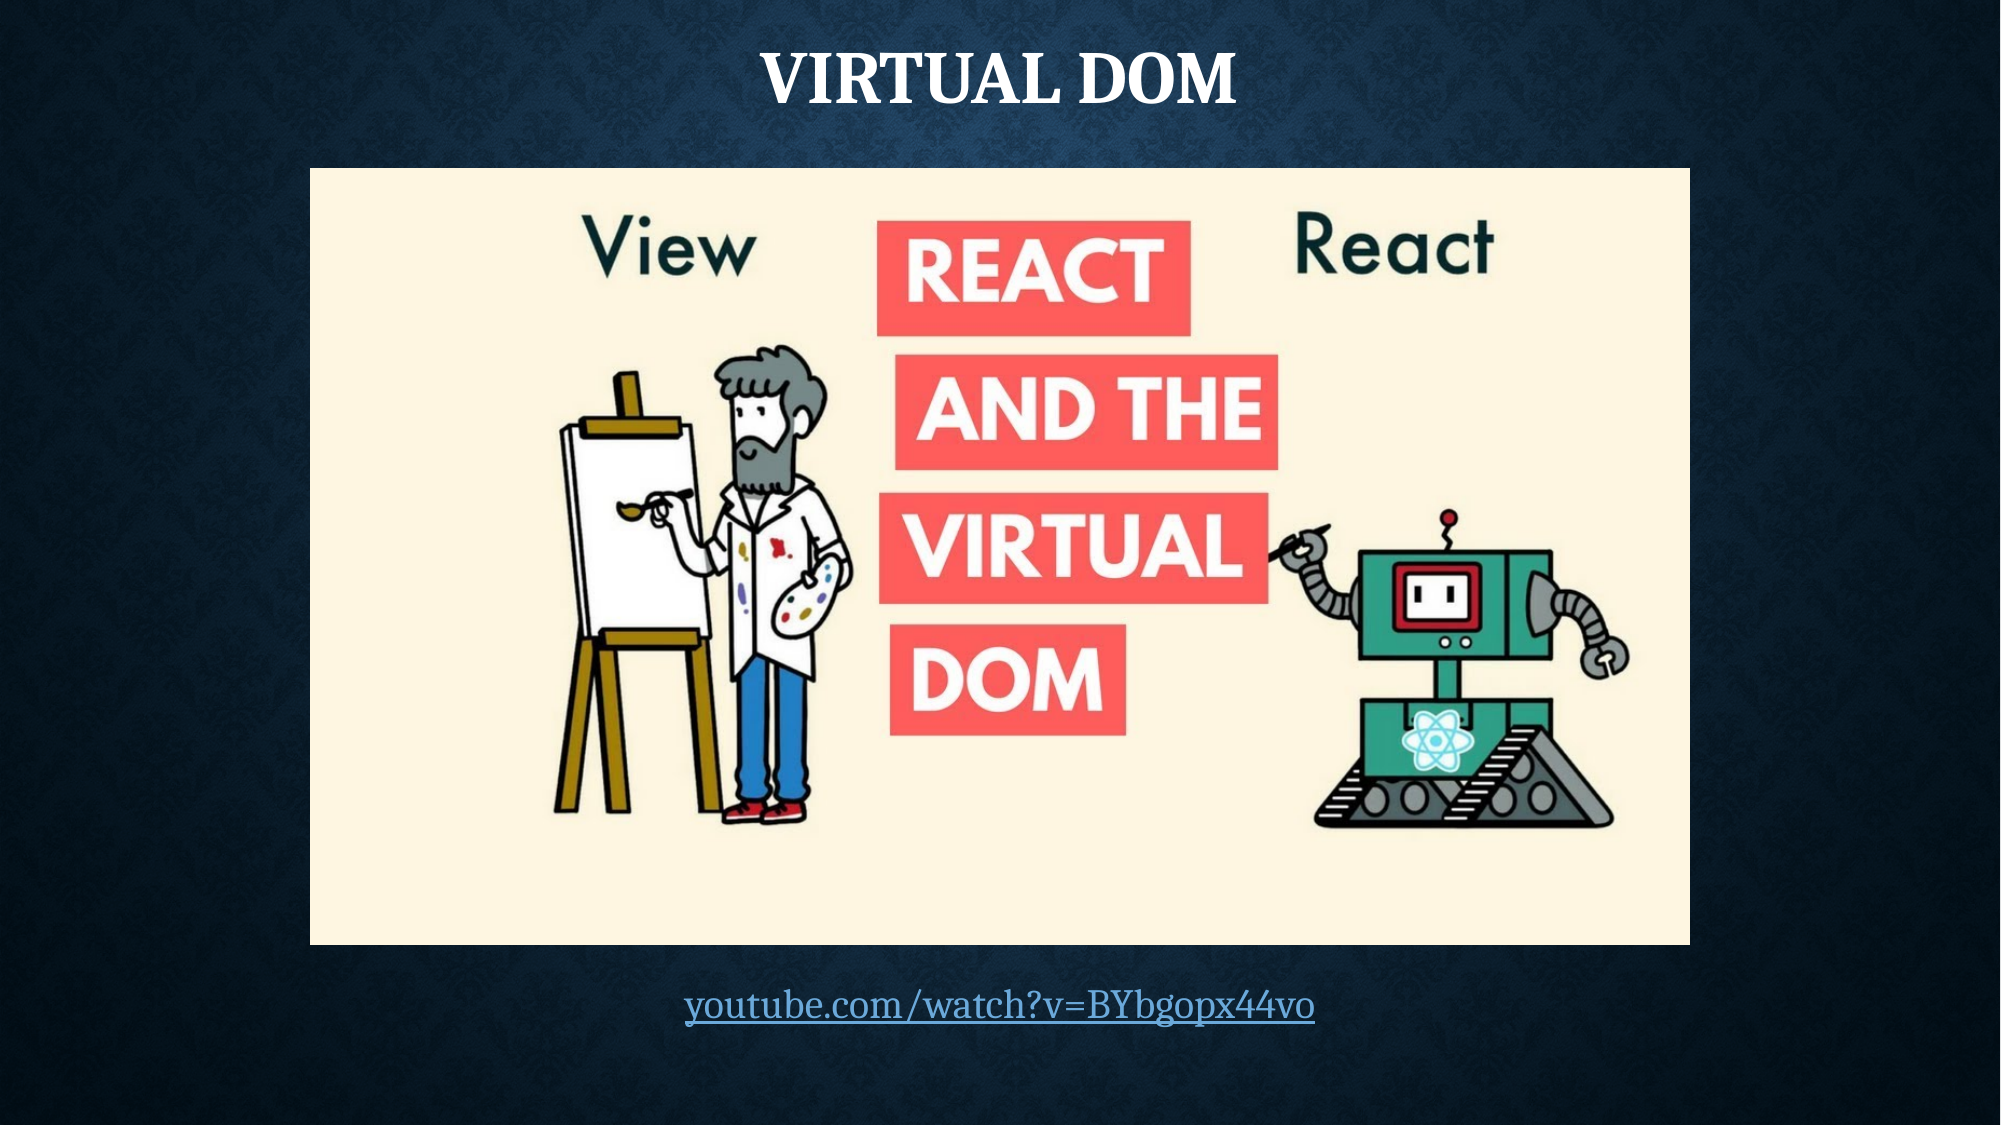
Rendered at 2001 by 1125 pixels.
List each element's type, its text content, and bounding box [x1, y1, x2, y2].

picture [309, 168, 1691, 945]
text_box VIRTUAL DOM [298, 11, 1702, 137]
text_box youtube.com/watch?v=BYbgopx44vo [151, 938, 1849, 1065]
